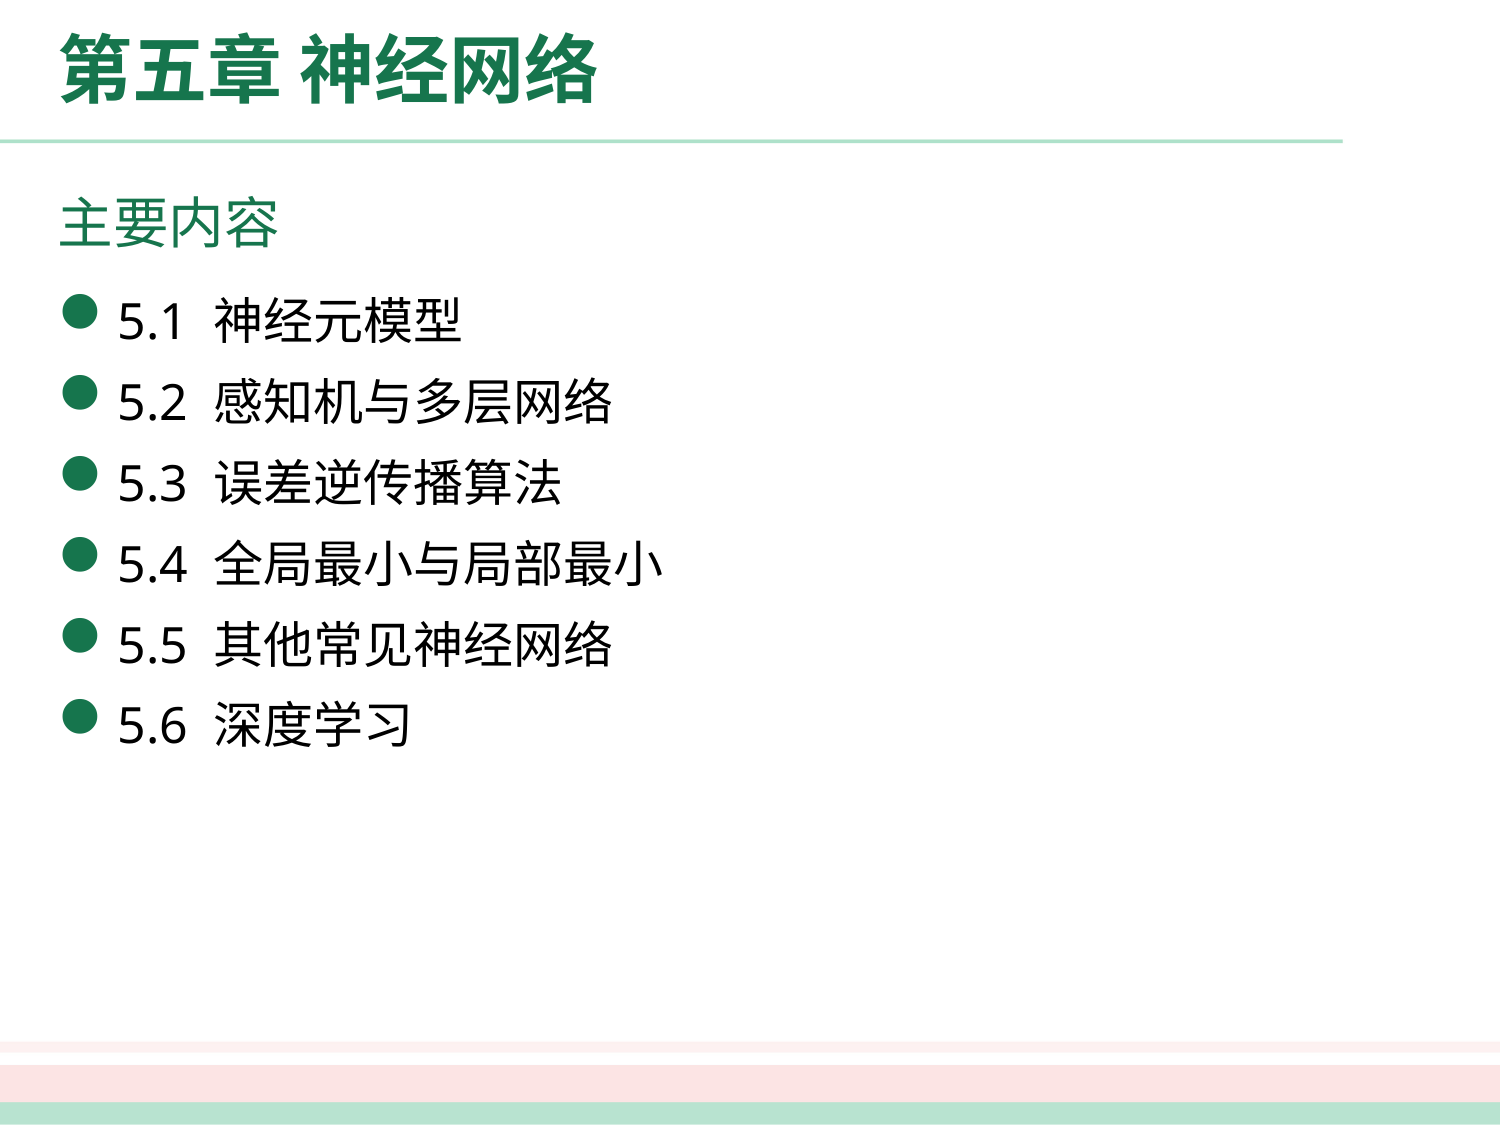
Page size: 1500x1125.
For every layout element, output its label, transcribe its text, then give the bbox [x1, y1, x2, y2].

picture [0, 0, 1500, 1125]
list 主要内容 [42, 188, 1459, 264]
list 5.1 神经元模型 5.2 感知机与多层网络 5.3 误差逆传播算法 5.4 全局最小与局部最小 5.5 其他常见神经网络 5.6 深度学习 [42, 282, 1459, 995]
title 第五章 神经网络 [42, 8, 1223, 138]
